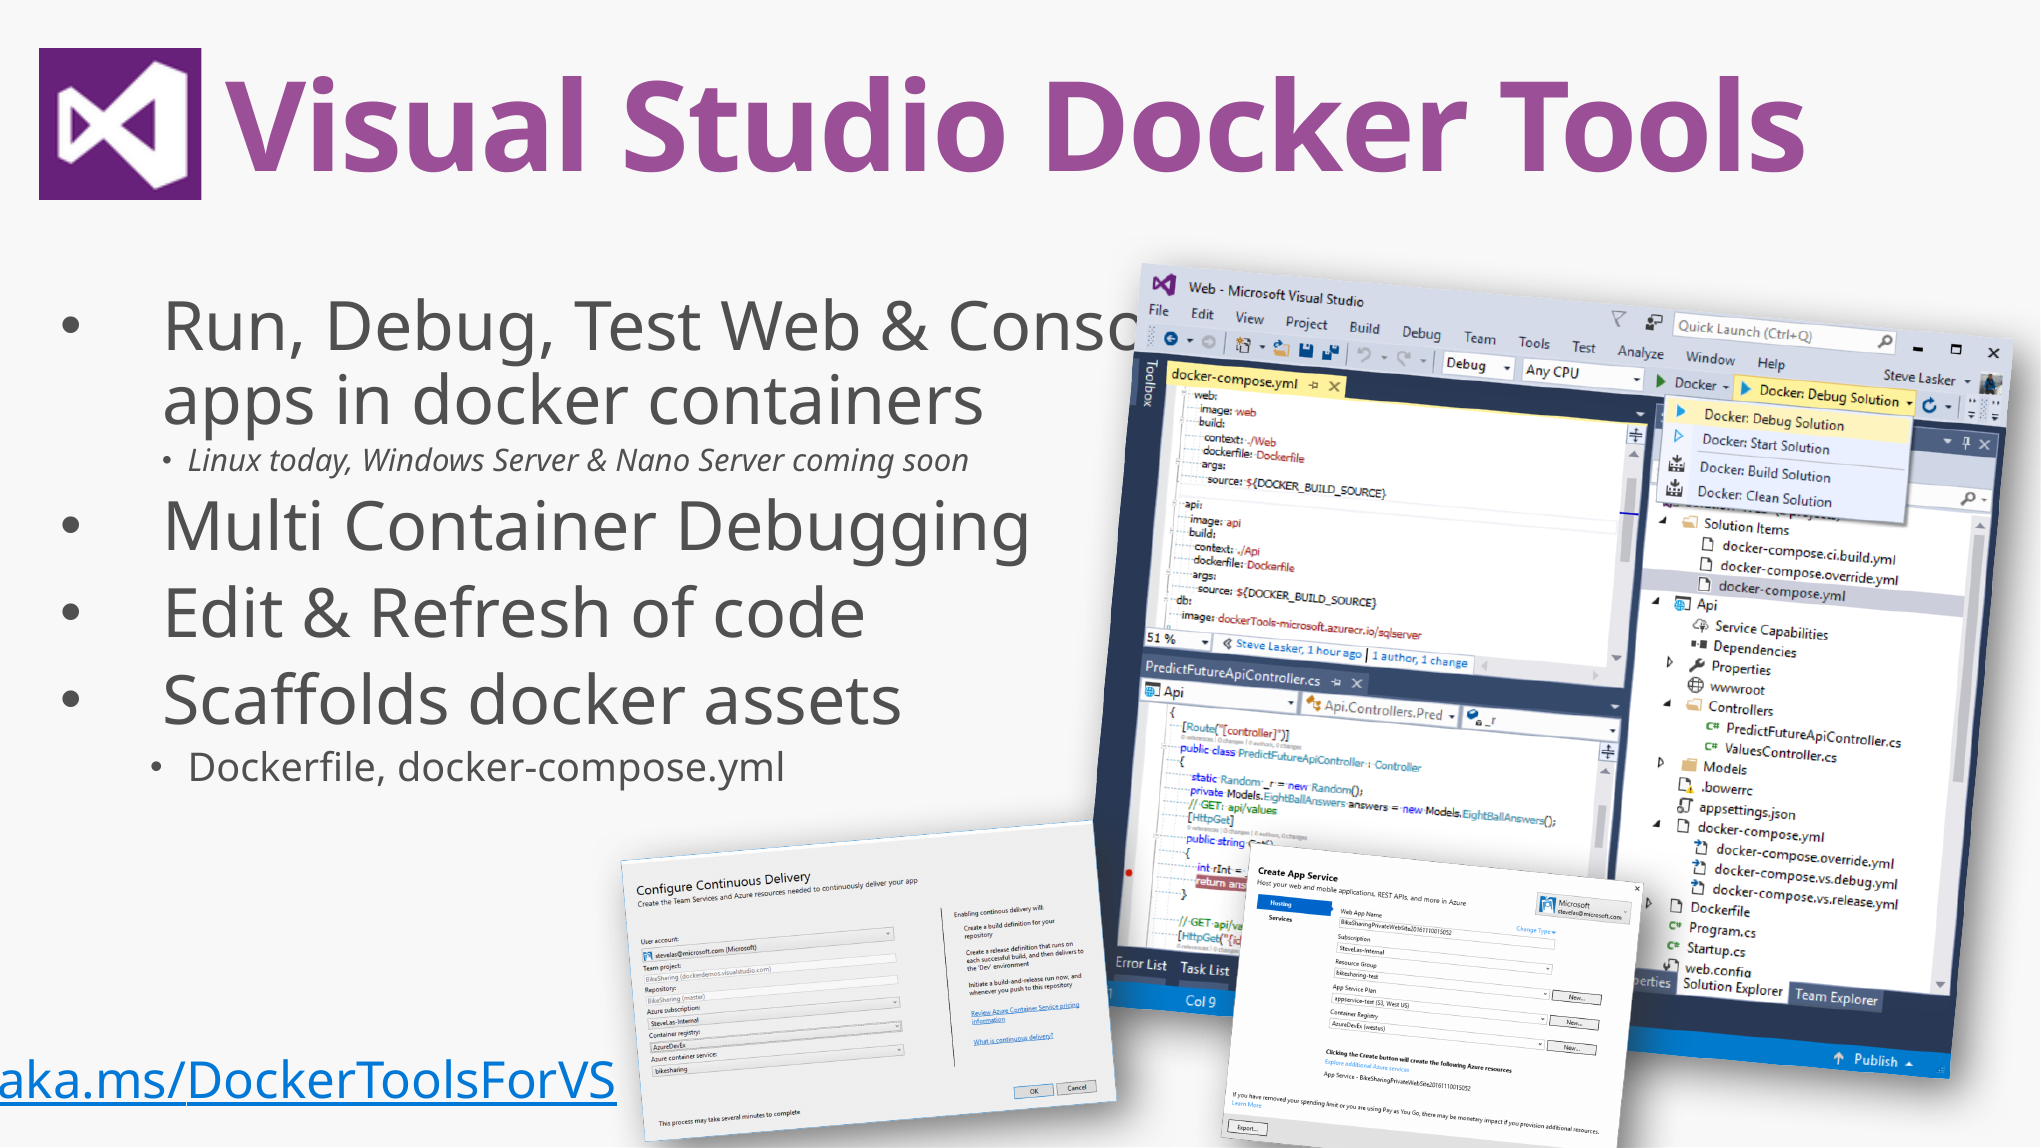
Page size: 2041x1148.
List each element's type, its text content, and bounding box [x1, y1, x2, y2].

picture [621, 263, 2013, 1148]
text_box Visual Studio Docker Tools [202, 48, 1952, 199]
text_box aka.ms/DockerToolsForVS [0, 1039, 623, 1124]
picture [38, 48, 202, 200]
